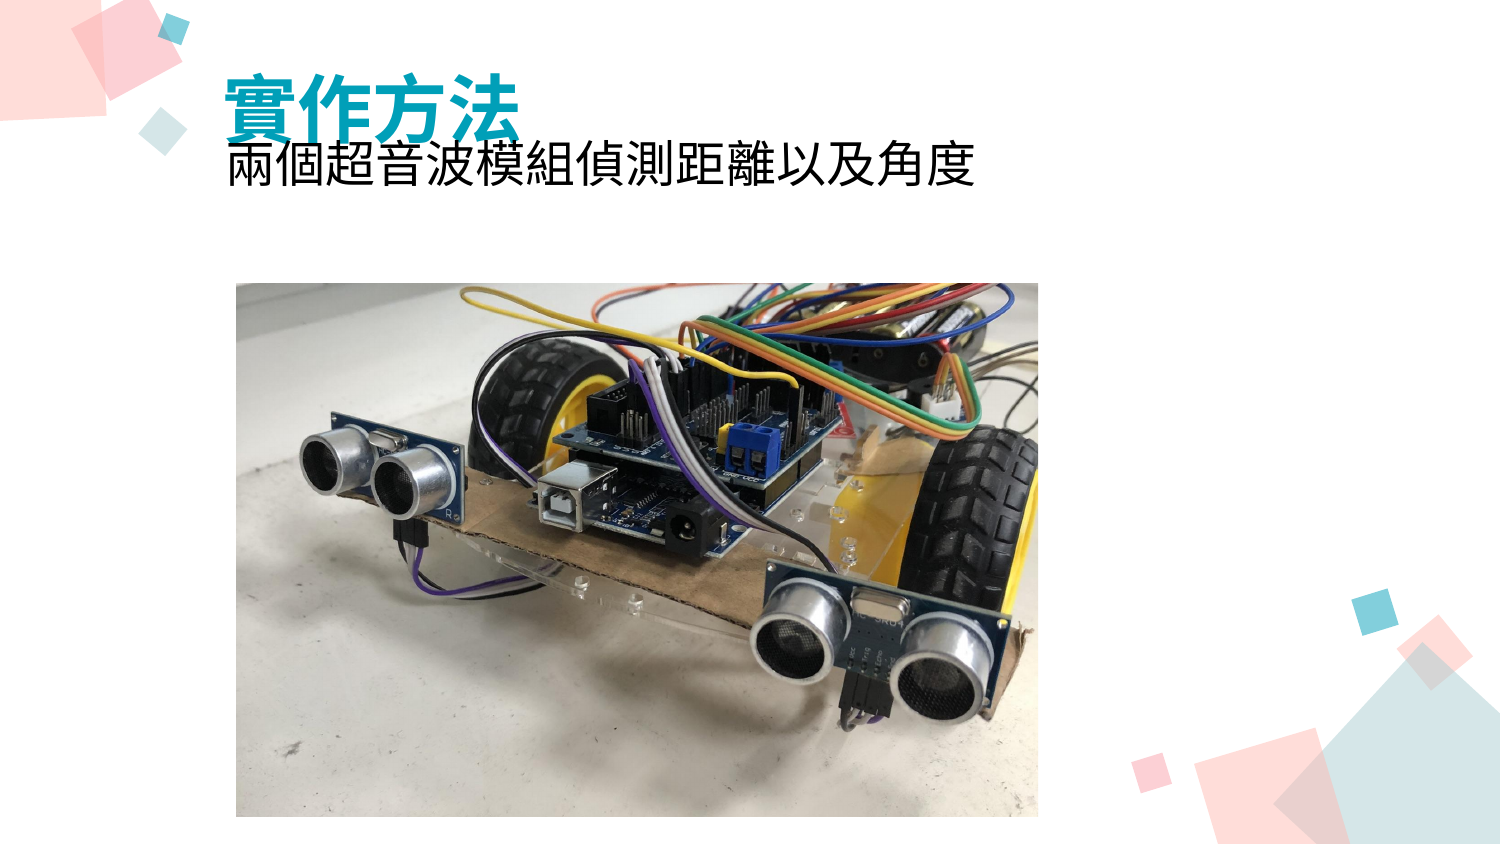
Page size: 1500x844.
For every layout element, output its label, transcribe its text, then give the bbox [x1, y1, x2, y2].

list 實作方法 [210, 37, 1373, 87]
text_box 兩個超音波模組偵測距離以及角度 [210, 87, 1487, 284]
picture [235, 283, 1039, 817]
